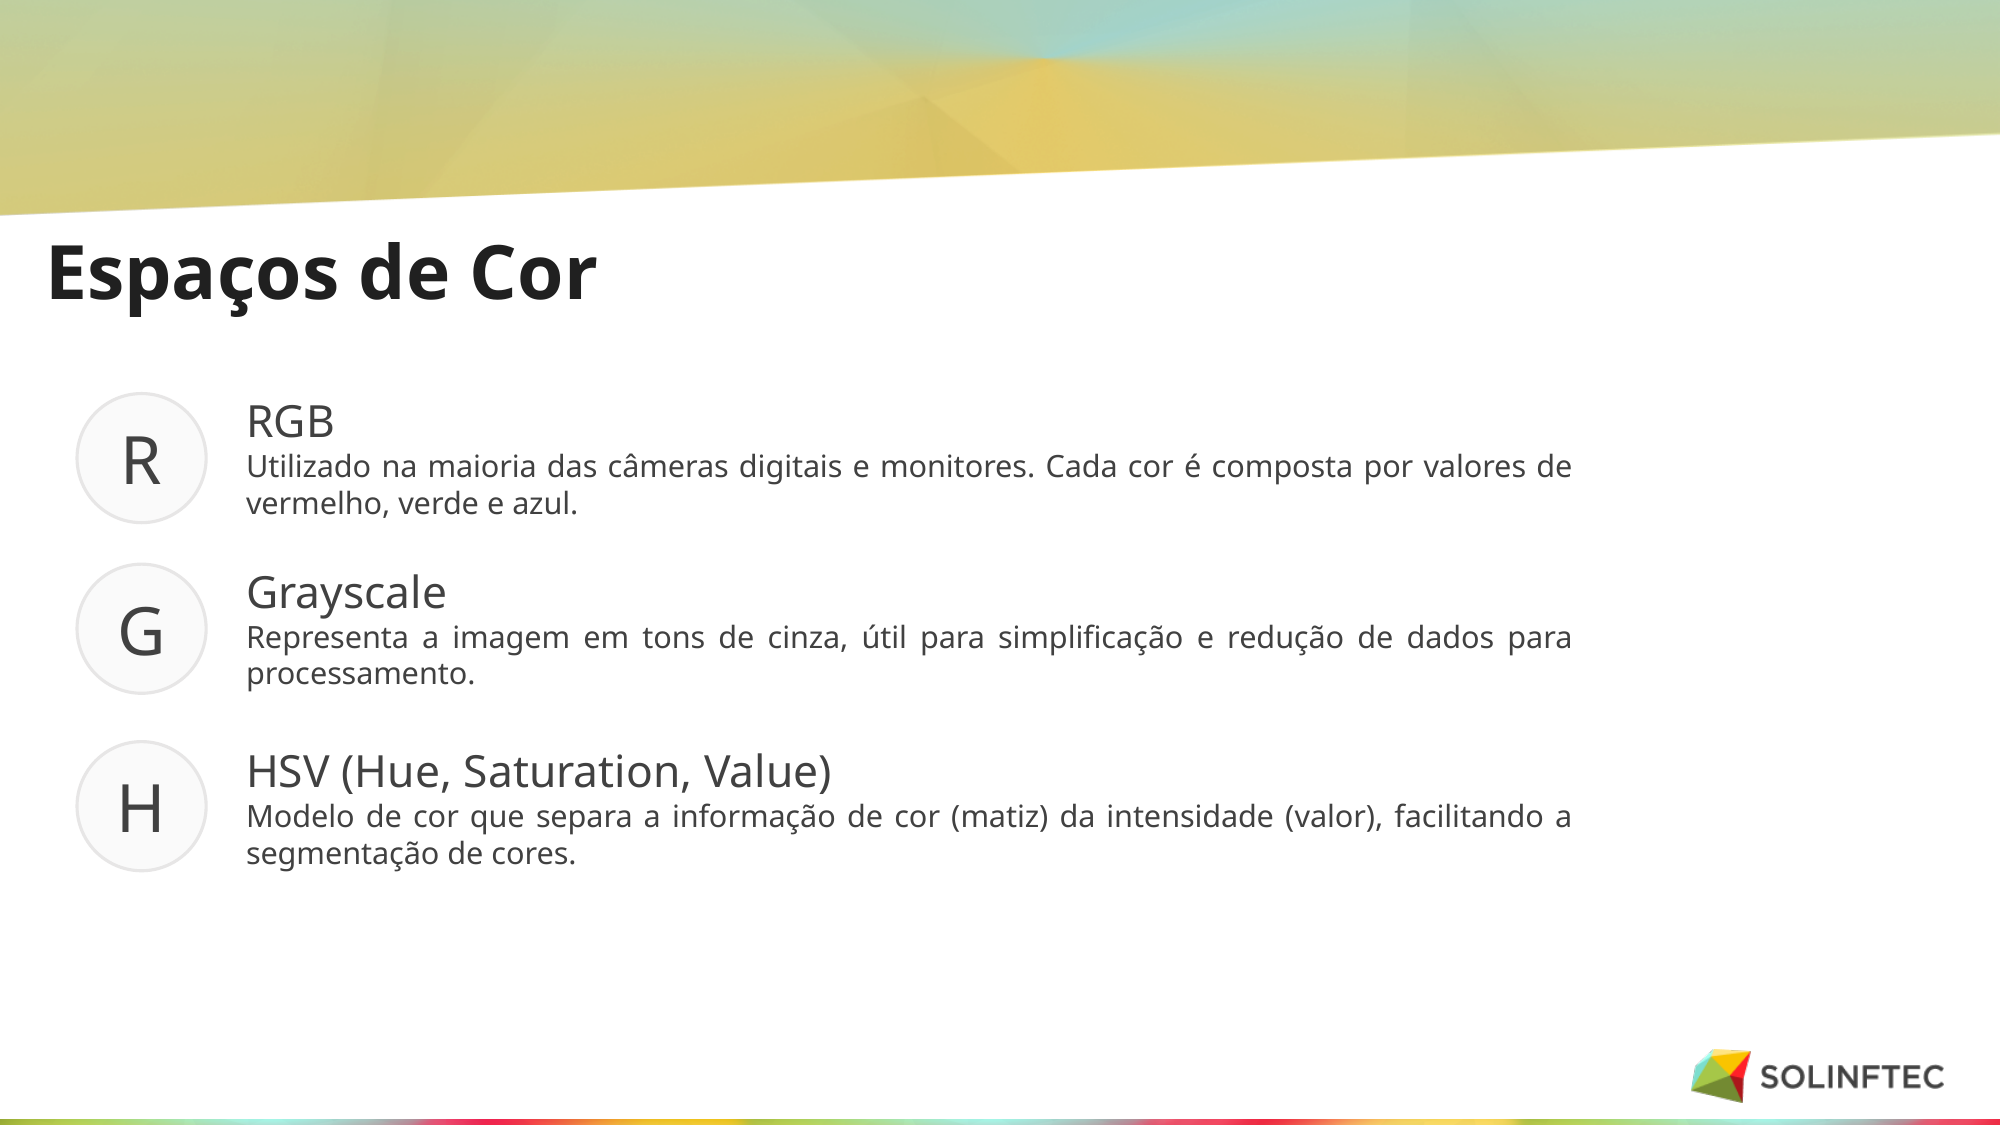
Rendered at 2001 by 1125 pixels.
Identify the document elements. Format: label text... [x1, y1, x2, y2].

text_box G [76, 563, 207, 694]
text_box Grayscale Representa a imagem em tons de cinza, útil para simplificação e redução de dados para processamento. [231, 562, 1587, 699]
text_box R [76, 393, 207, 524]
text_box Bios / Teams [893, 451, 1934, 587]
picture [0, 0, 2000, 1125]
title Espaços de Cor [30, 227, 1262, 344]
text_box HSV (Hue, Saturation, Value) Modelo de cor que separa a informação de cor (matiz) da intensidade (valor), facilitando a segmentação de cores. [231, 741, 1587, 878]
text_box H [76, 741, 207, 872]
text_box RGB Utilizado na maioria das câmeras digitais e monitores. Cada cor é composta por valores de vermelho, verde e azul. [231, 391, 1587, 528]
